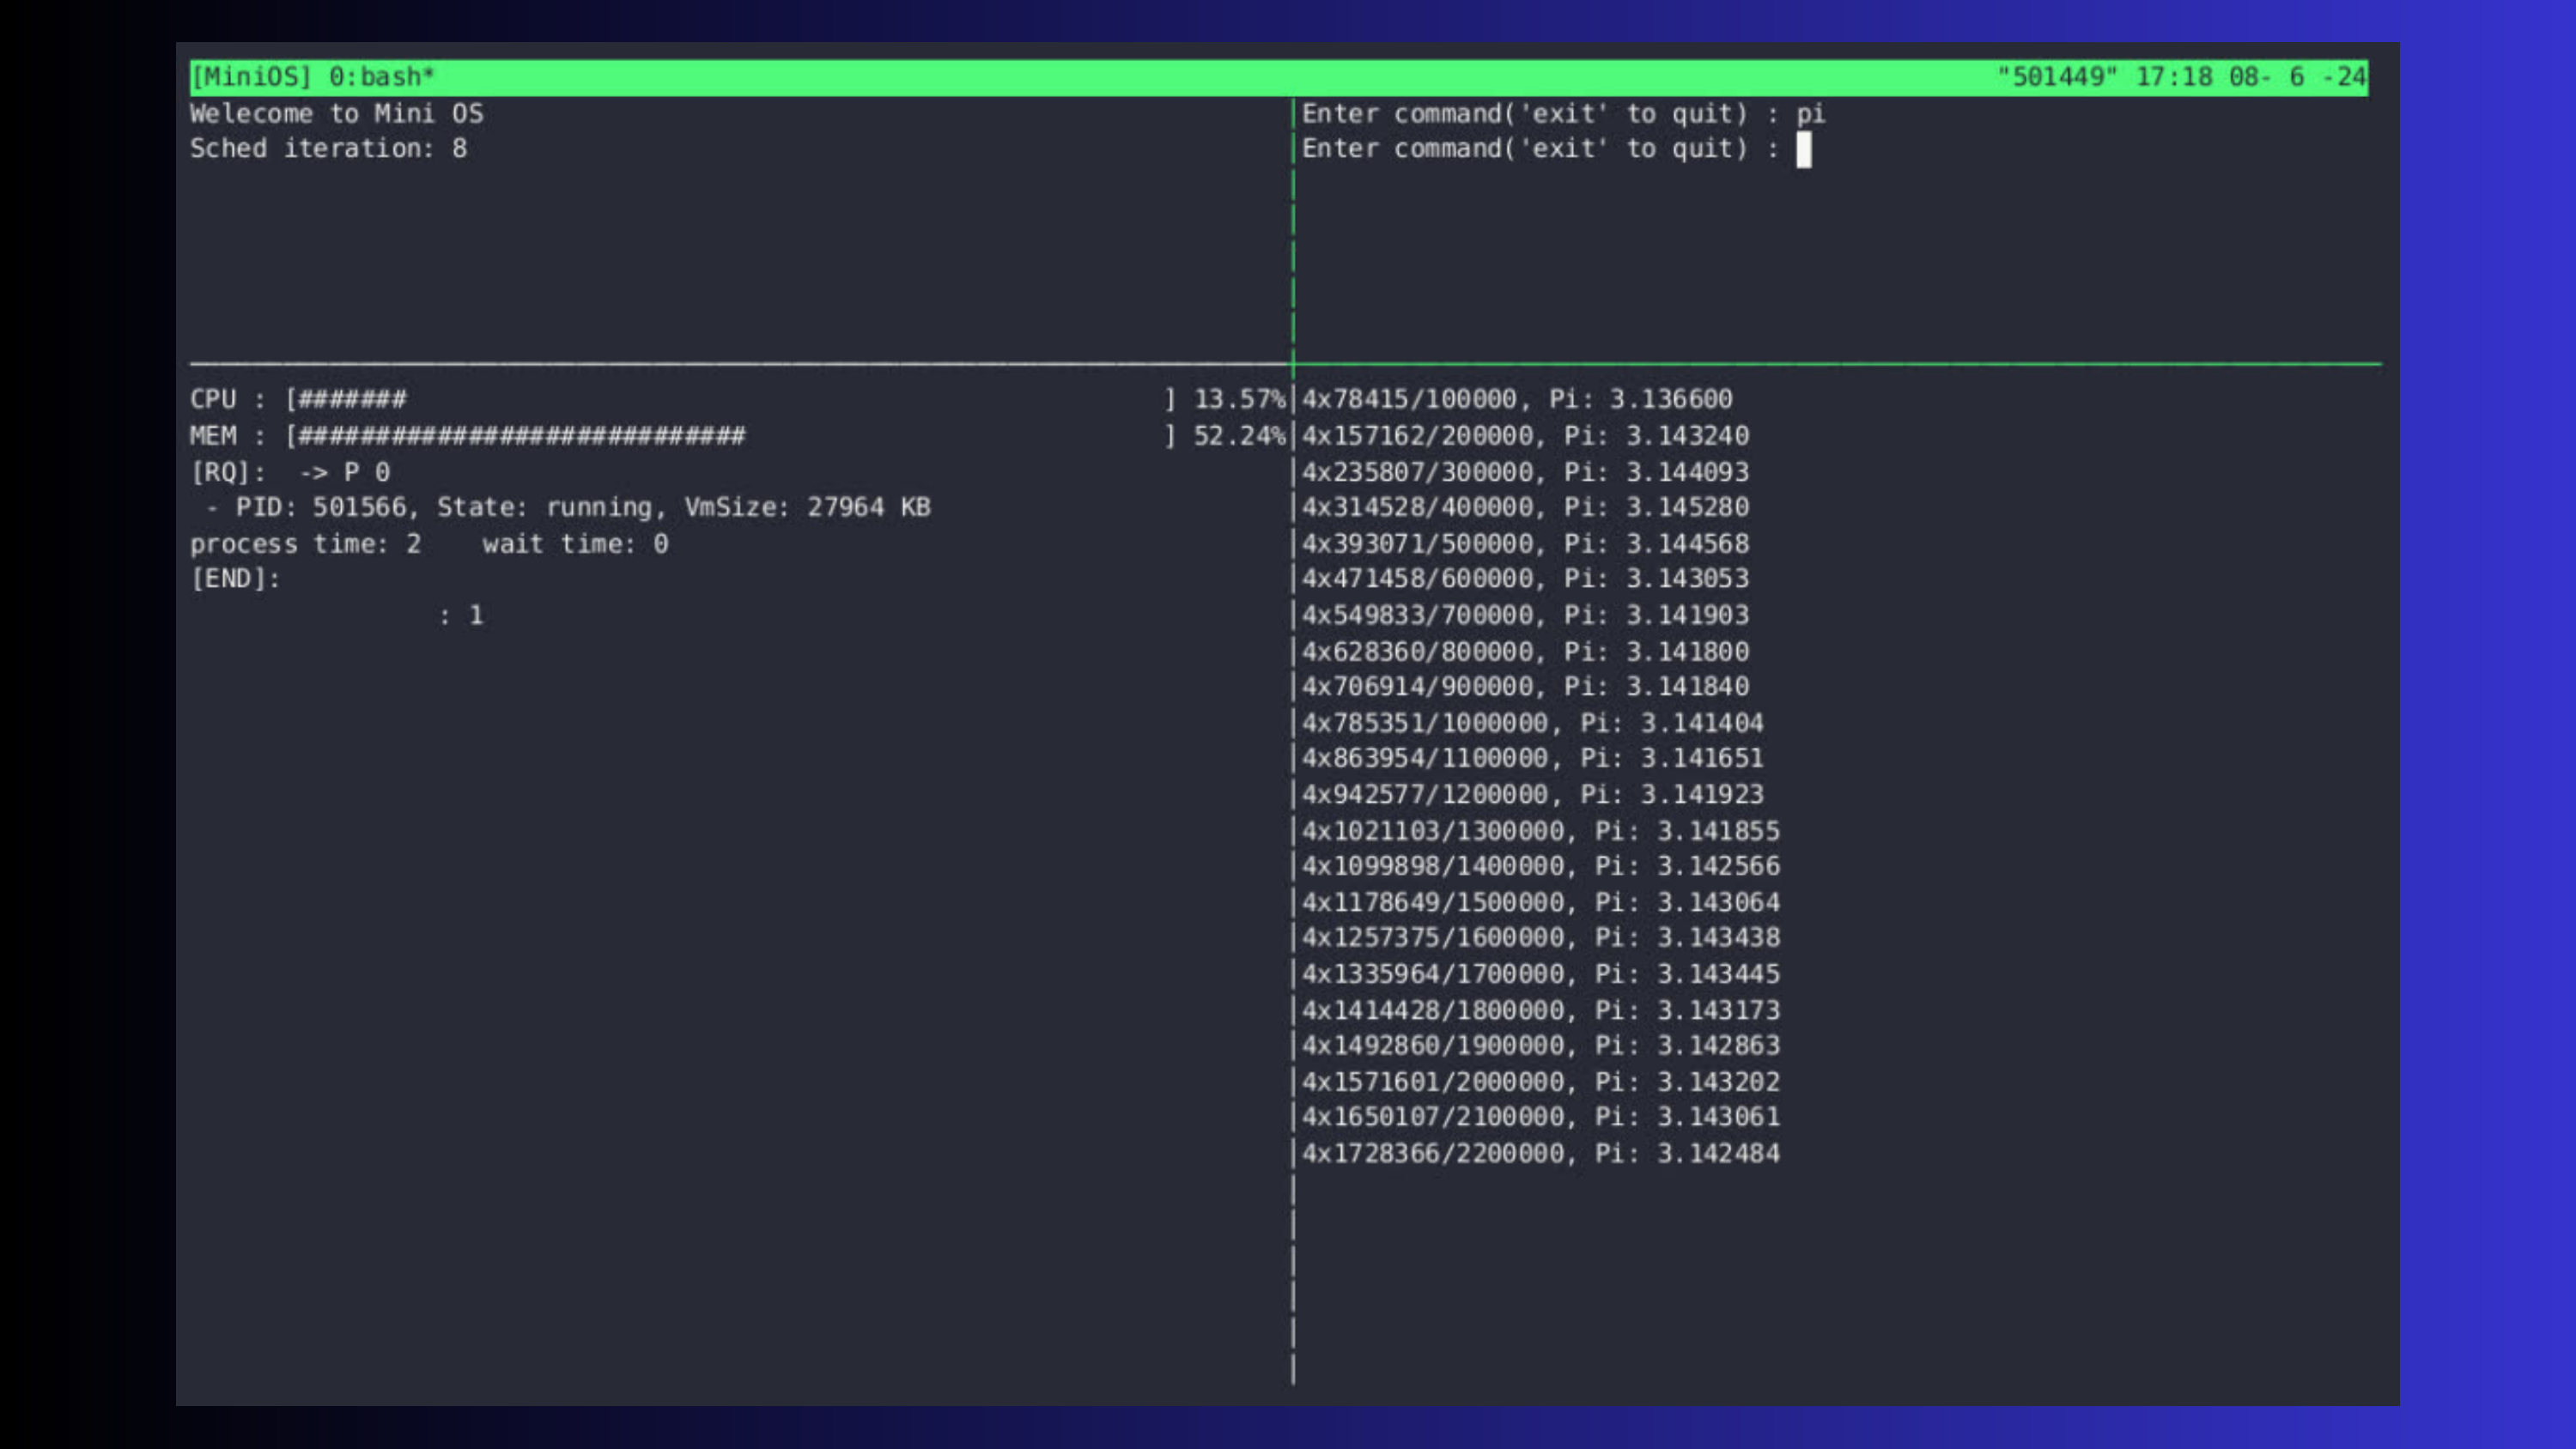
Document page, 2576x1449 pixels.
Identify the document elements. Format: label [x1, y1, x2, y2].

text_box [175, 41, 2401, 1407]
